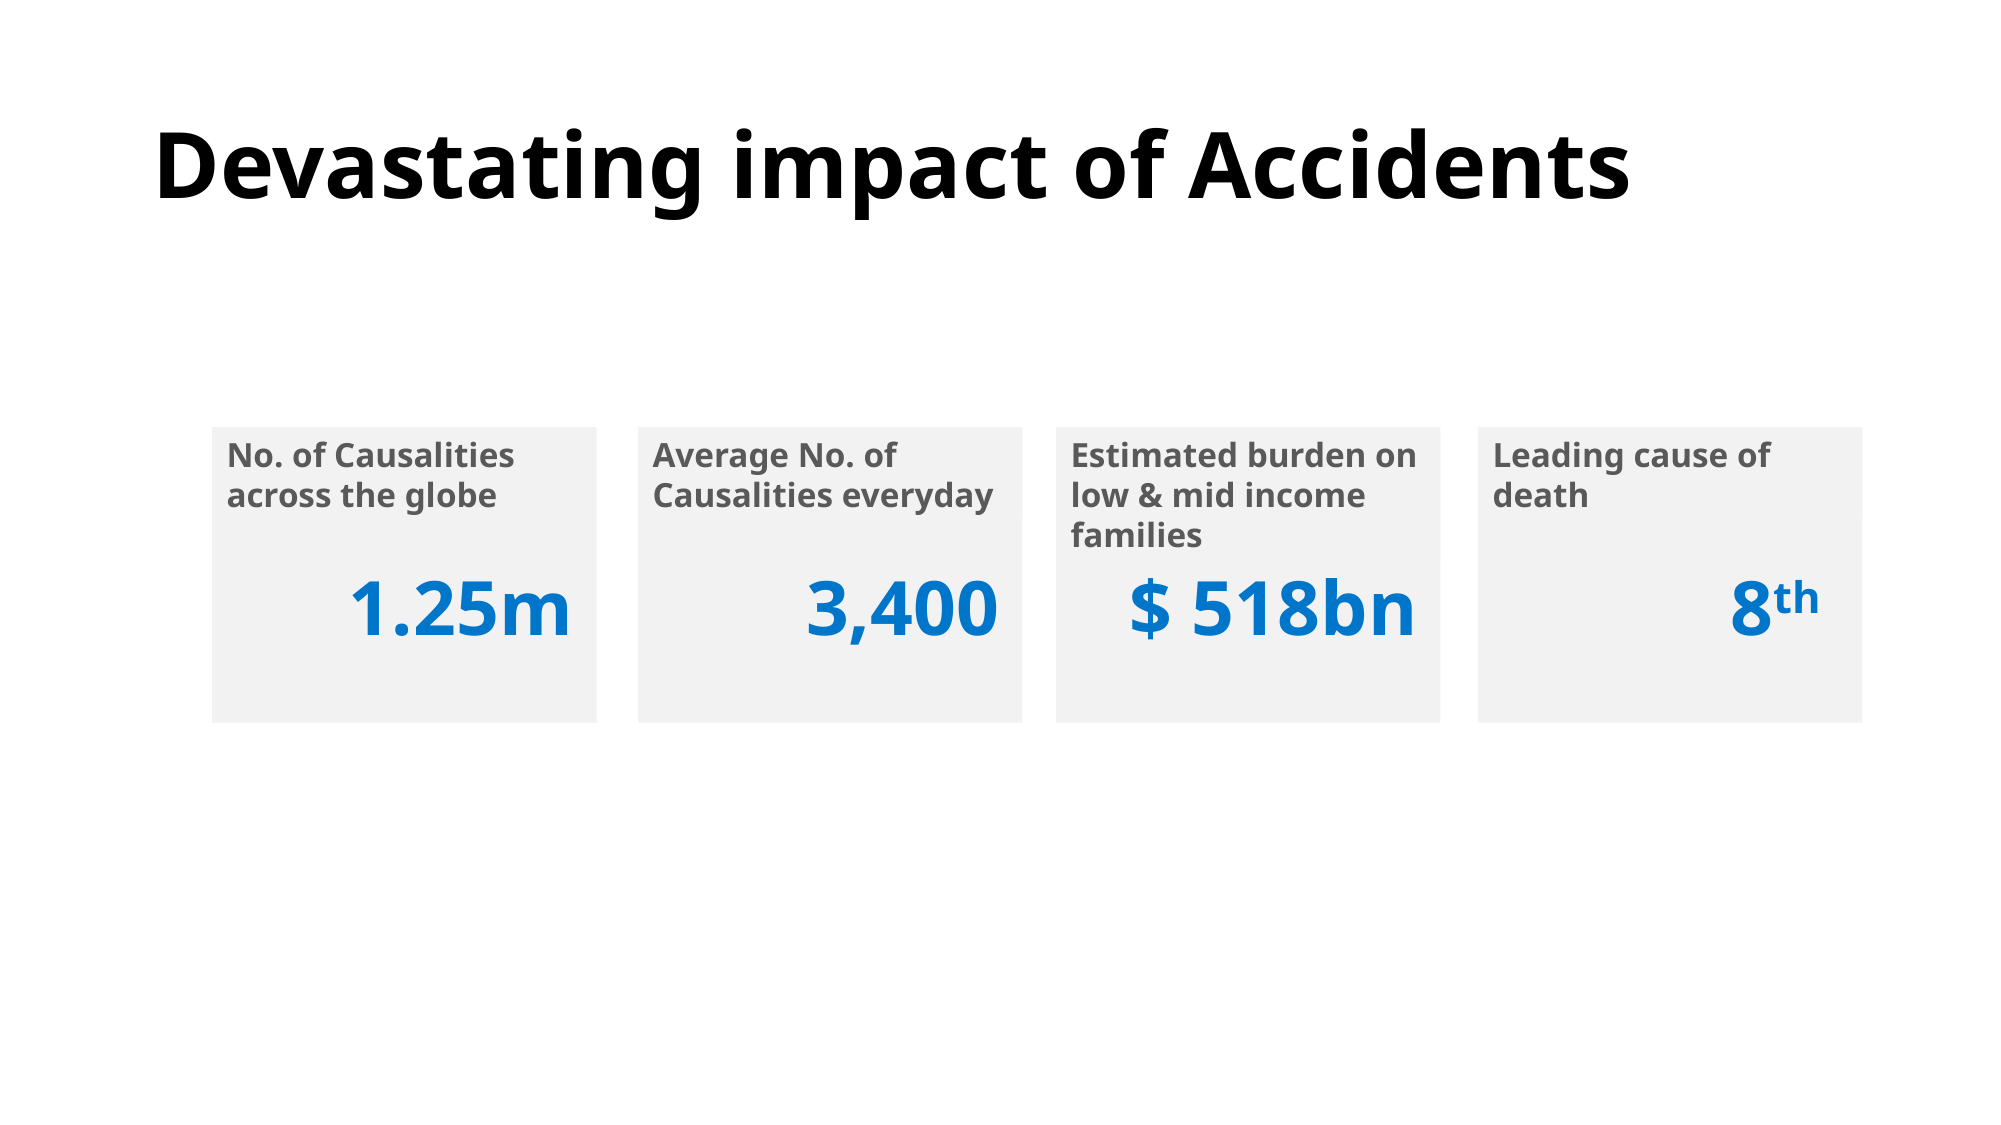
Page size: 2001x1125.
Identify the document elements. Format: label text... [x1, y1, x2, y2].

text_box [1056, 427, 1441, 723]
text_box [1477, 427, 1863, 723]
title Devastating impact of Accidents [137, 59, 1863, 278]
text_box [637, 427, 1023, 723]
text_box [212, 427, 597, 723]
